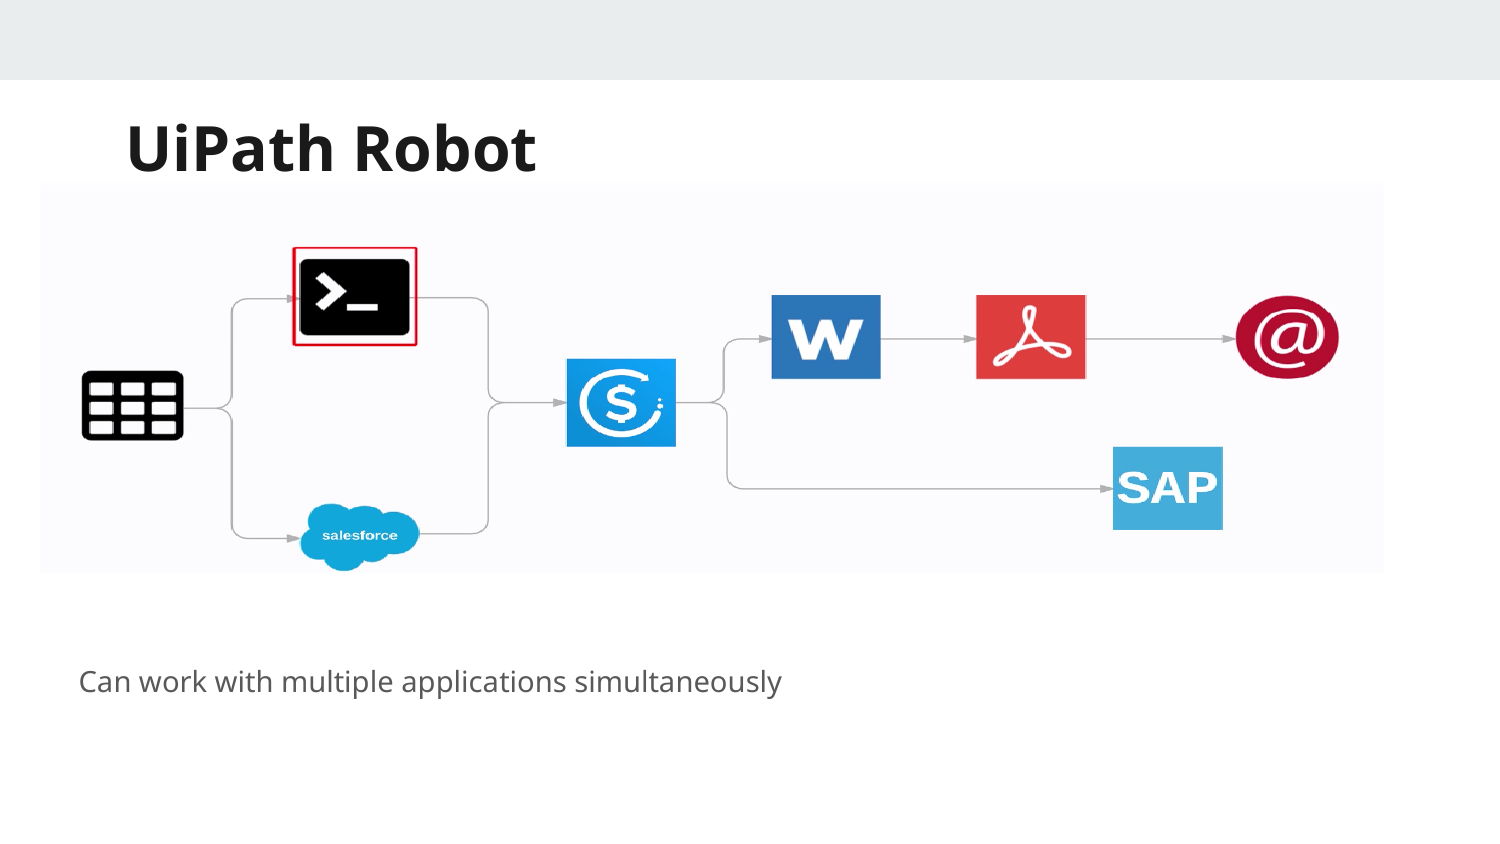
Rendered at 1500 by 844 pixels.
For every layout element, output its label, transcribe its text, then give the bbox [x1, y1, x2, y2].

list Can work with multiple applications simultaneously [63, 630, 1372, 697]
title UiPath Robot [110, 94, 1372, 180]
picture [40, 181, 1392, 573]
